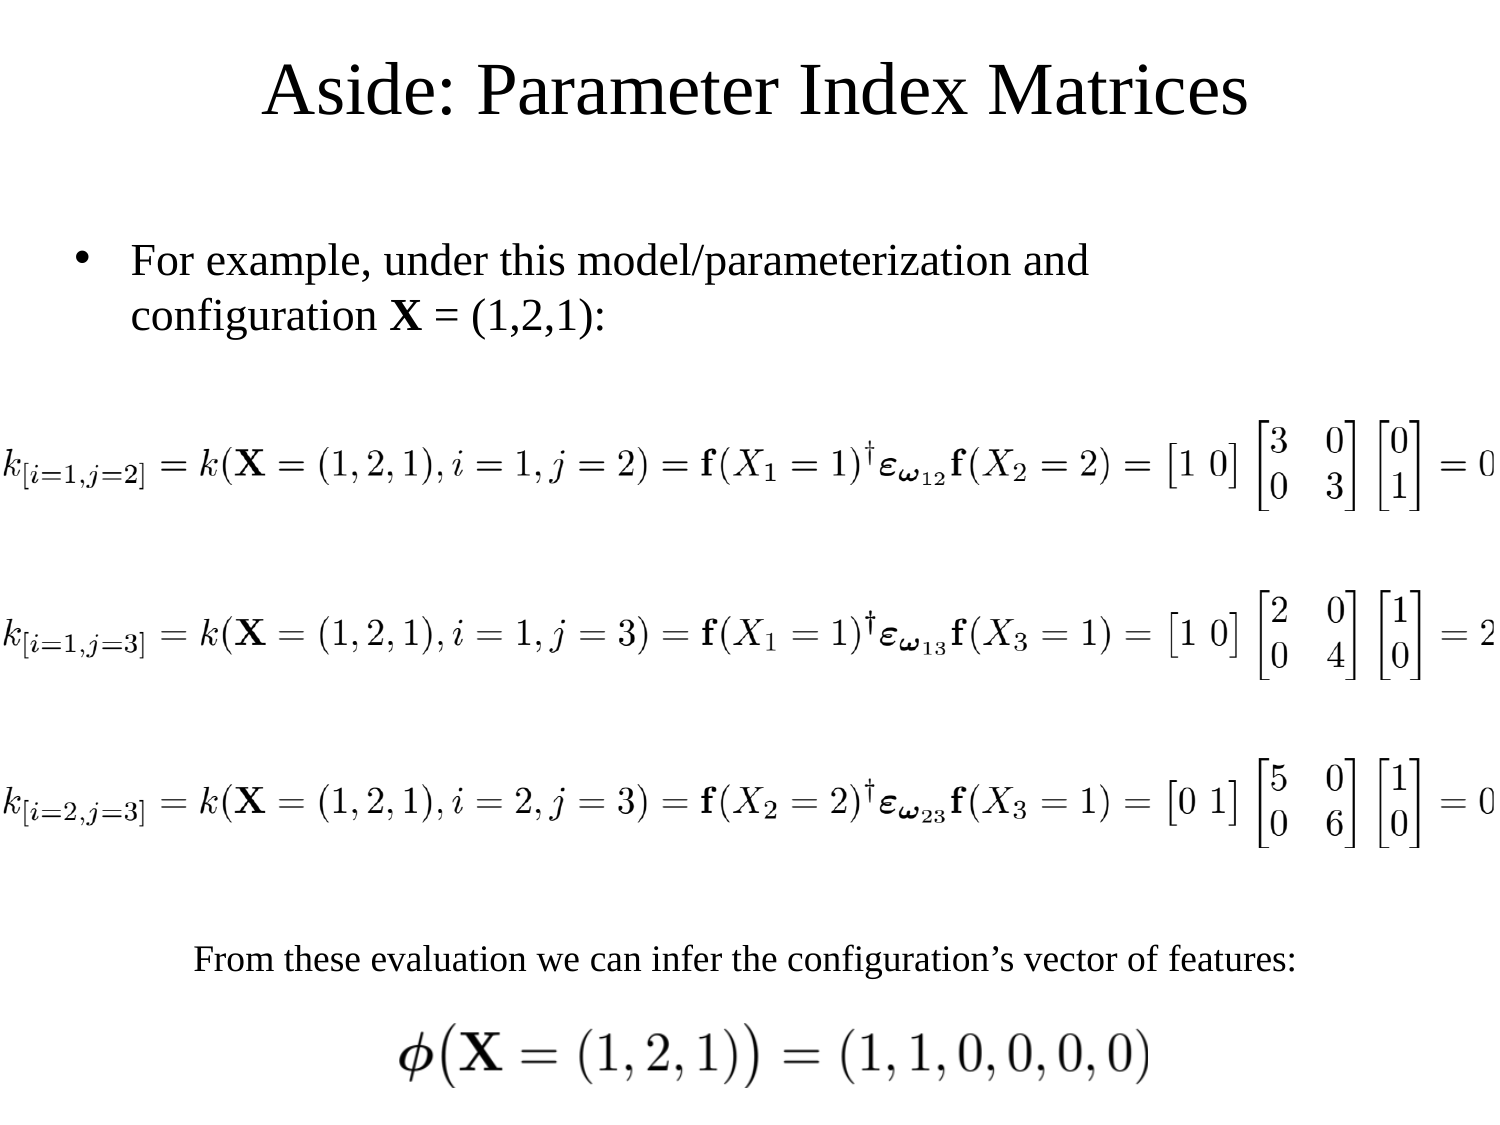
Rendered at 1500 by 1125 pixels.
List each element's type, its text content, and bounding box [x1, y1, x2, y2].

picture [3, 588, 1495, 681]
picture [398, 1022, 1149, 1088]
picture [3, 419, 1495, 511]
text_box From these evaluation we can infer the configuration’s vector of features: [178, 926, 1314, 987]
text_box Aside: Parameter Index Matrices [247, 32, 1266, 138]
picture [3, 756, 1495, 849]
text_box For example, under this model/parameterization and configuration X = (1,2,1): [59, 222, 1326, 347]
